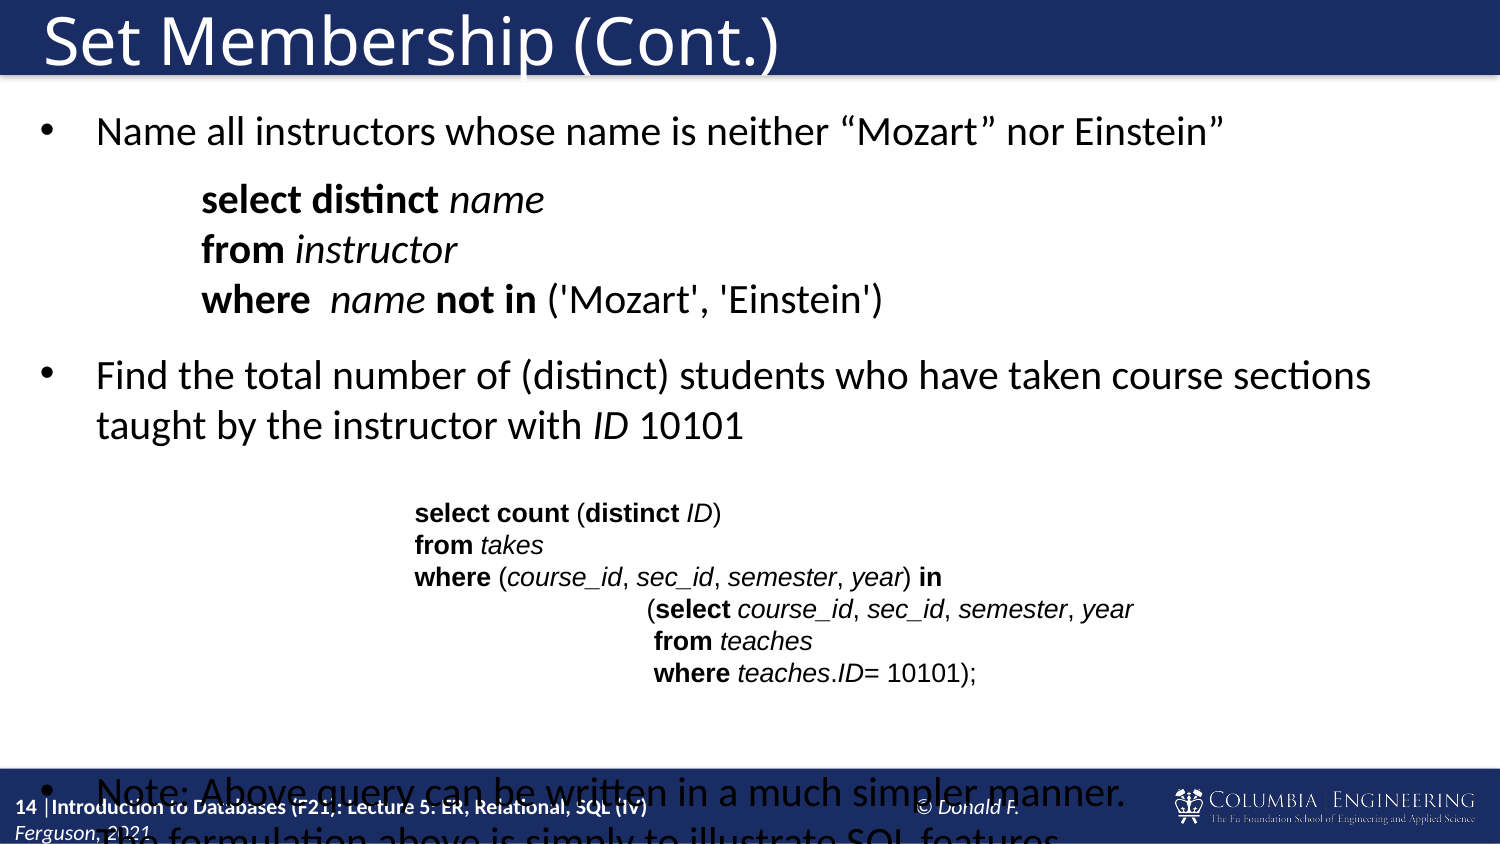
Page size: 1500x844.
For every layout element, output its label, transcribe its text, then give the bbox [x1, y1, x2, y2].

list Name all instructors whose name is neither “Mozart” nor Einstein” select distinct name from instructor where name not in ('Mozart', 'Einstein') Find the total number of (distinct) students who have taken course sections taught by the instructor with ID 10101 Note: Above query can be written in a much simpler manner. The formulation above is simply to illustrate SQL features [24, 96, 1475, 760]
text_box select count (distinct ID) from takes where (course_id, sec_id, semester, year) in (select course_id, sec_id, semester, year from teaches where teaches.ID= 10101); [399, 488, 1192, 785]
title Set Membership (Cont.) [28, 0, 1450, 73]
